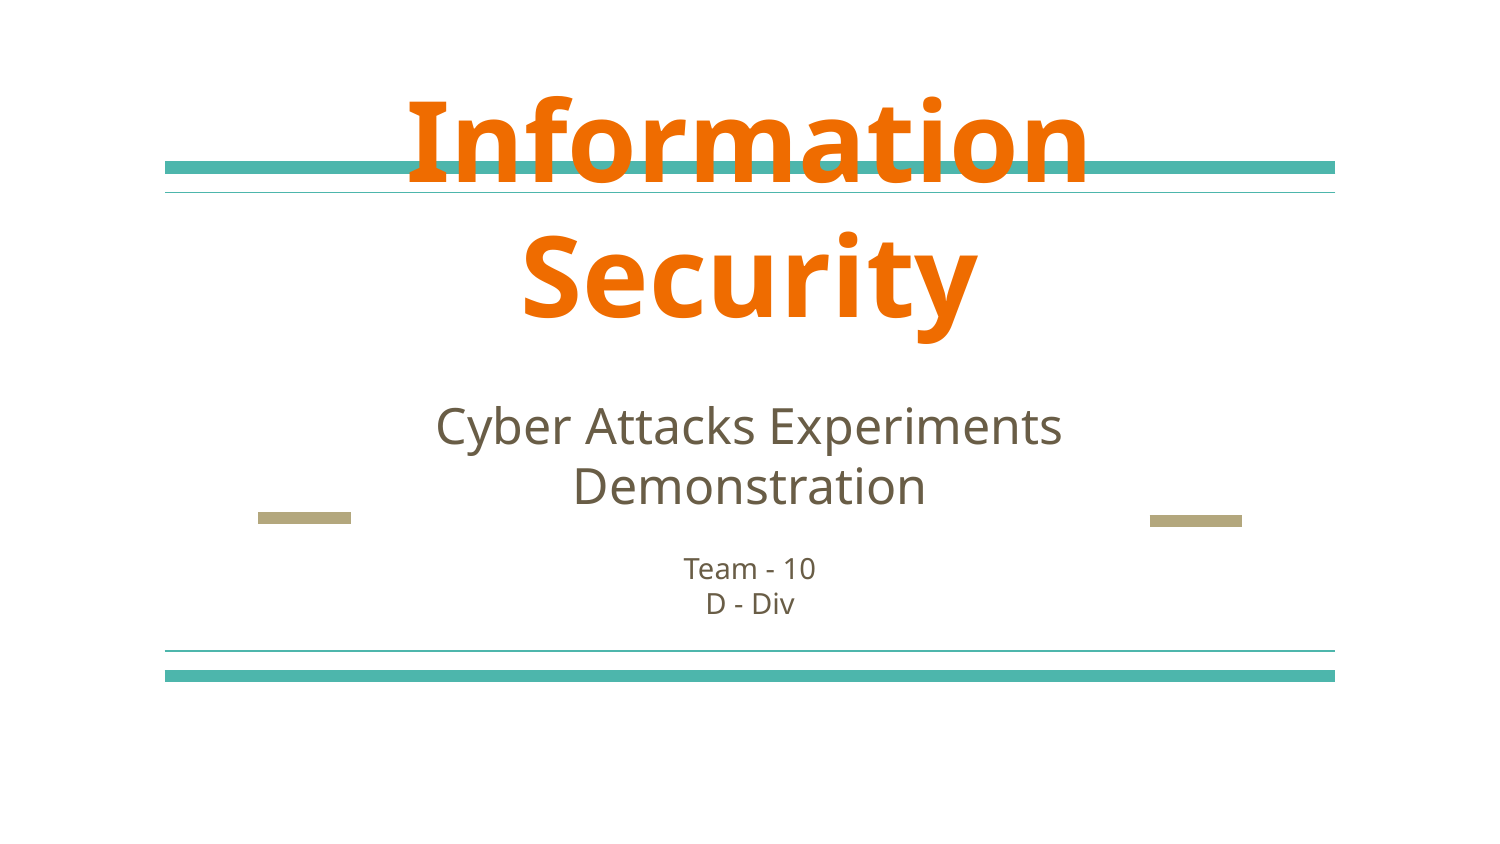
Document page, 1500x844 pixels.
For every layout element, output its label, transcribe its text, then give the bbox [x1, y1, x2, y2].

subtitle Cyber Attacks Experiments Demonstration Team - 10 D - Div [350, 380, 1150, 627]
title Information Security [164, 187, 1336, 356]
